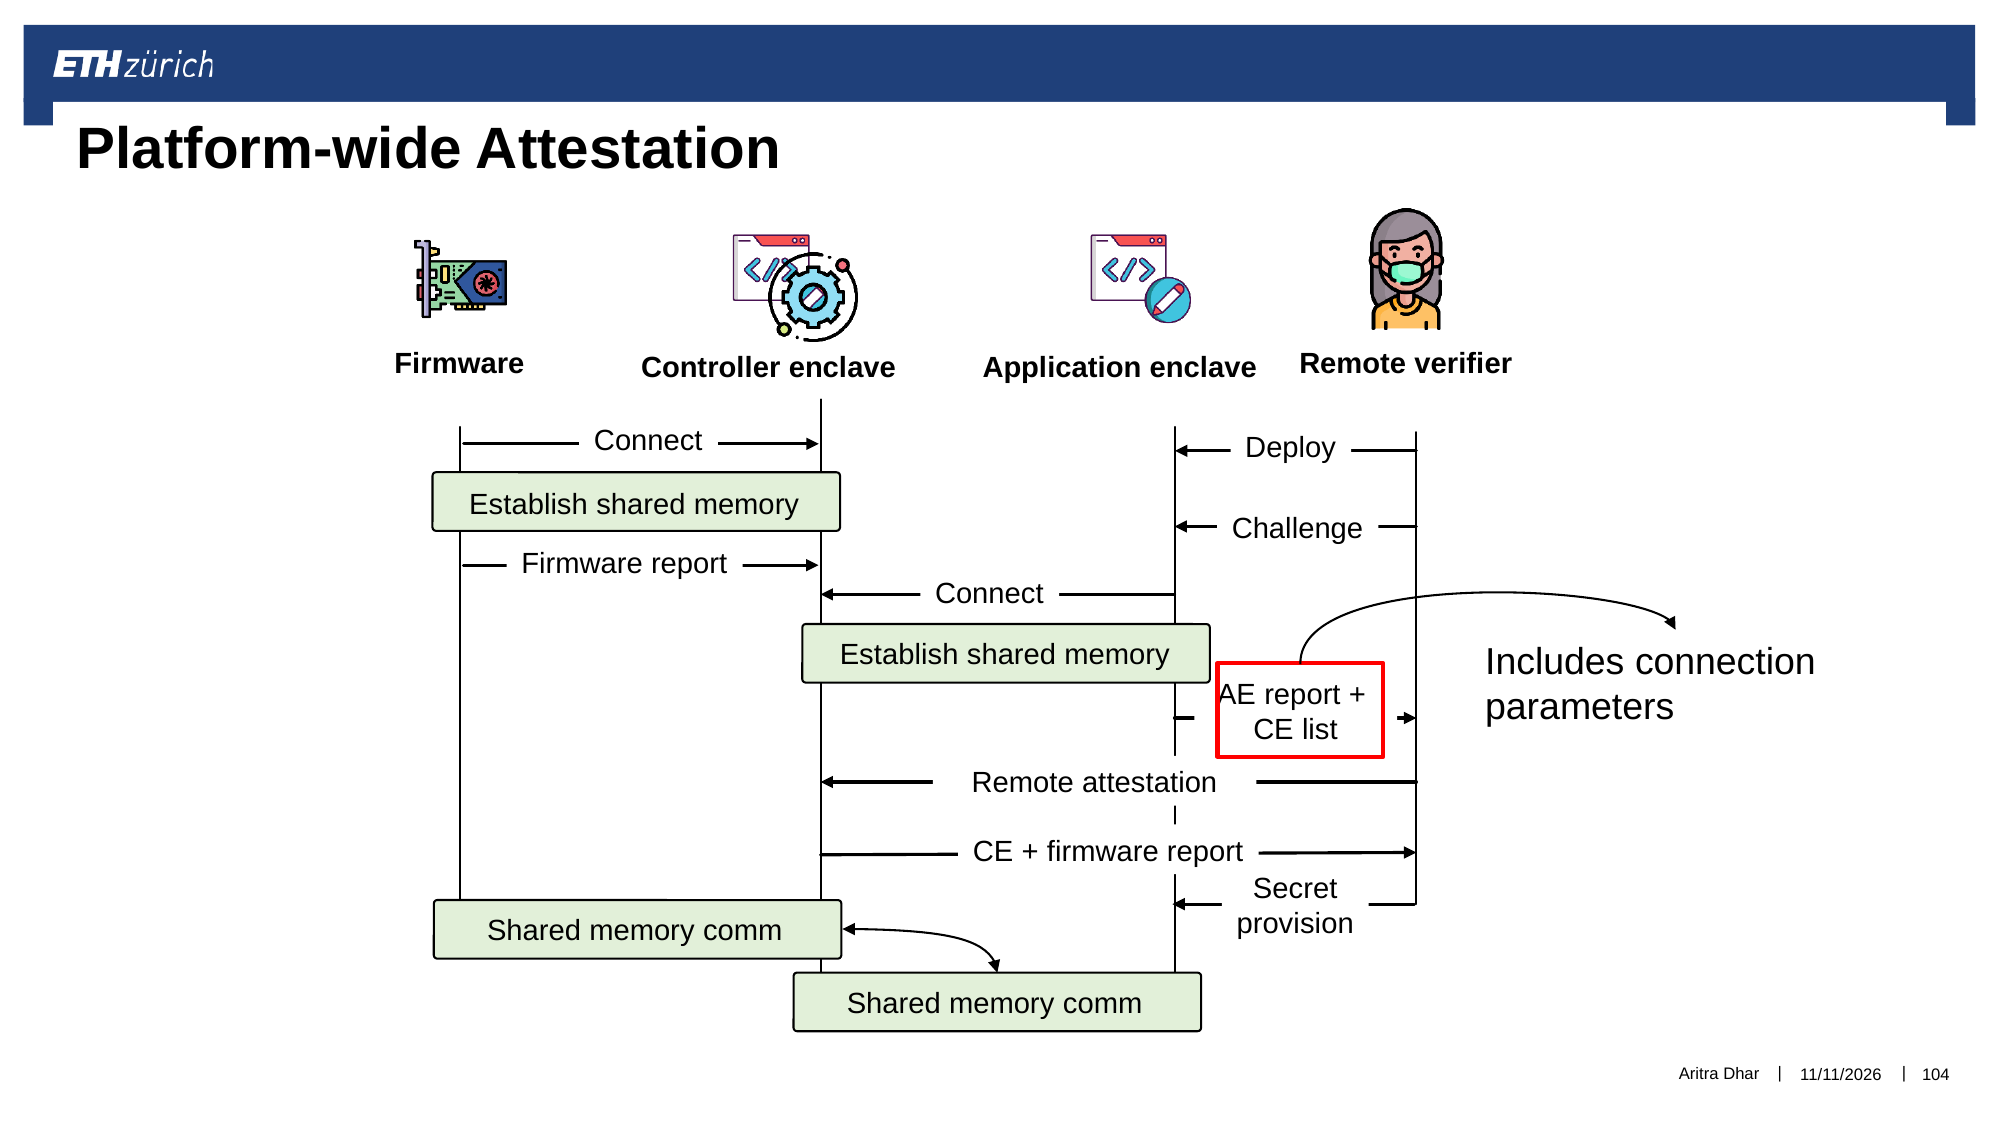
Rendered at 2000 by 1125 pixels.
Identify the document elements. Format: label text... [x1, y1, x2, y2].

picture [414, 232, 507, 325]
text_box Controller enclave [626, 341, 912, 391]
picture [1345, 208, 1467, 330]
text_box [786, 972, 1203, 1032]
slide_number 104 [1906, 1034, 1966, 1112]
text_box [1217, 661, 1385, 666]
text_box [427, 899, 843, 959]
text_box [463, 413, 816, 465]
text_box Firmware [379, 336, 540, 387]
text_box Includes connection parameters [1510, 629, 1881, 735]
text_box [426, 471, 843, 532]
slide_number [1790, 1034, 1892, 1112]
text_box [1172, 862, 1415, 949]
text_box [820, 566, 1175, 618]
title Platform-wide Attestation [53, 101, 1946, 262]
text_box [797, 623, 1213, 683]
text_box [1174, 421, 1417, 473]
text_box Application enclave [967, 341, 1272, 391]
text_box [1174, 502, 1411, 554]
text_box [732, 233, 858, 343]
picture [1090, 233, 1192, 324]
footer Aritra Dhar [999, 1034, 1760, 1111]
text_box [820, 824, 1417, 876]
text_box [1470, 458, 1505, 835]
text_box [842, 929, 998, 973]
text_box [1179, 668, 1411, 754]
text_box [464, 539, 816, 588]
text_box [820, 755, 1417, 807]
text_box Remote verifier [1262, 336, 1550, 387]
